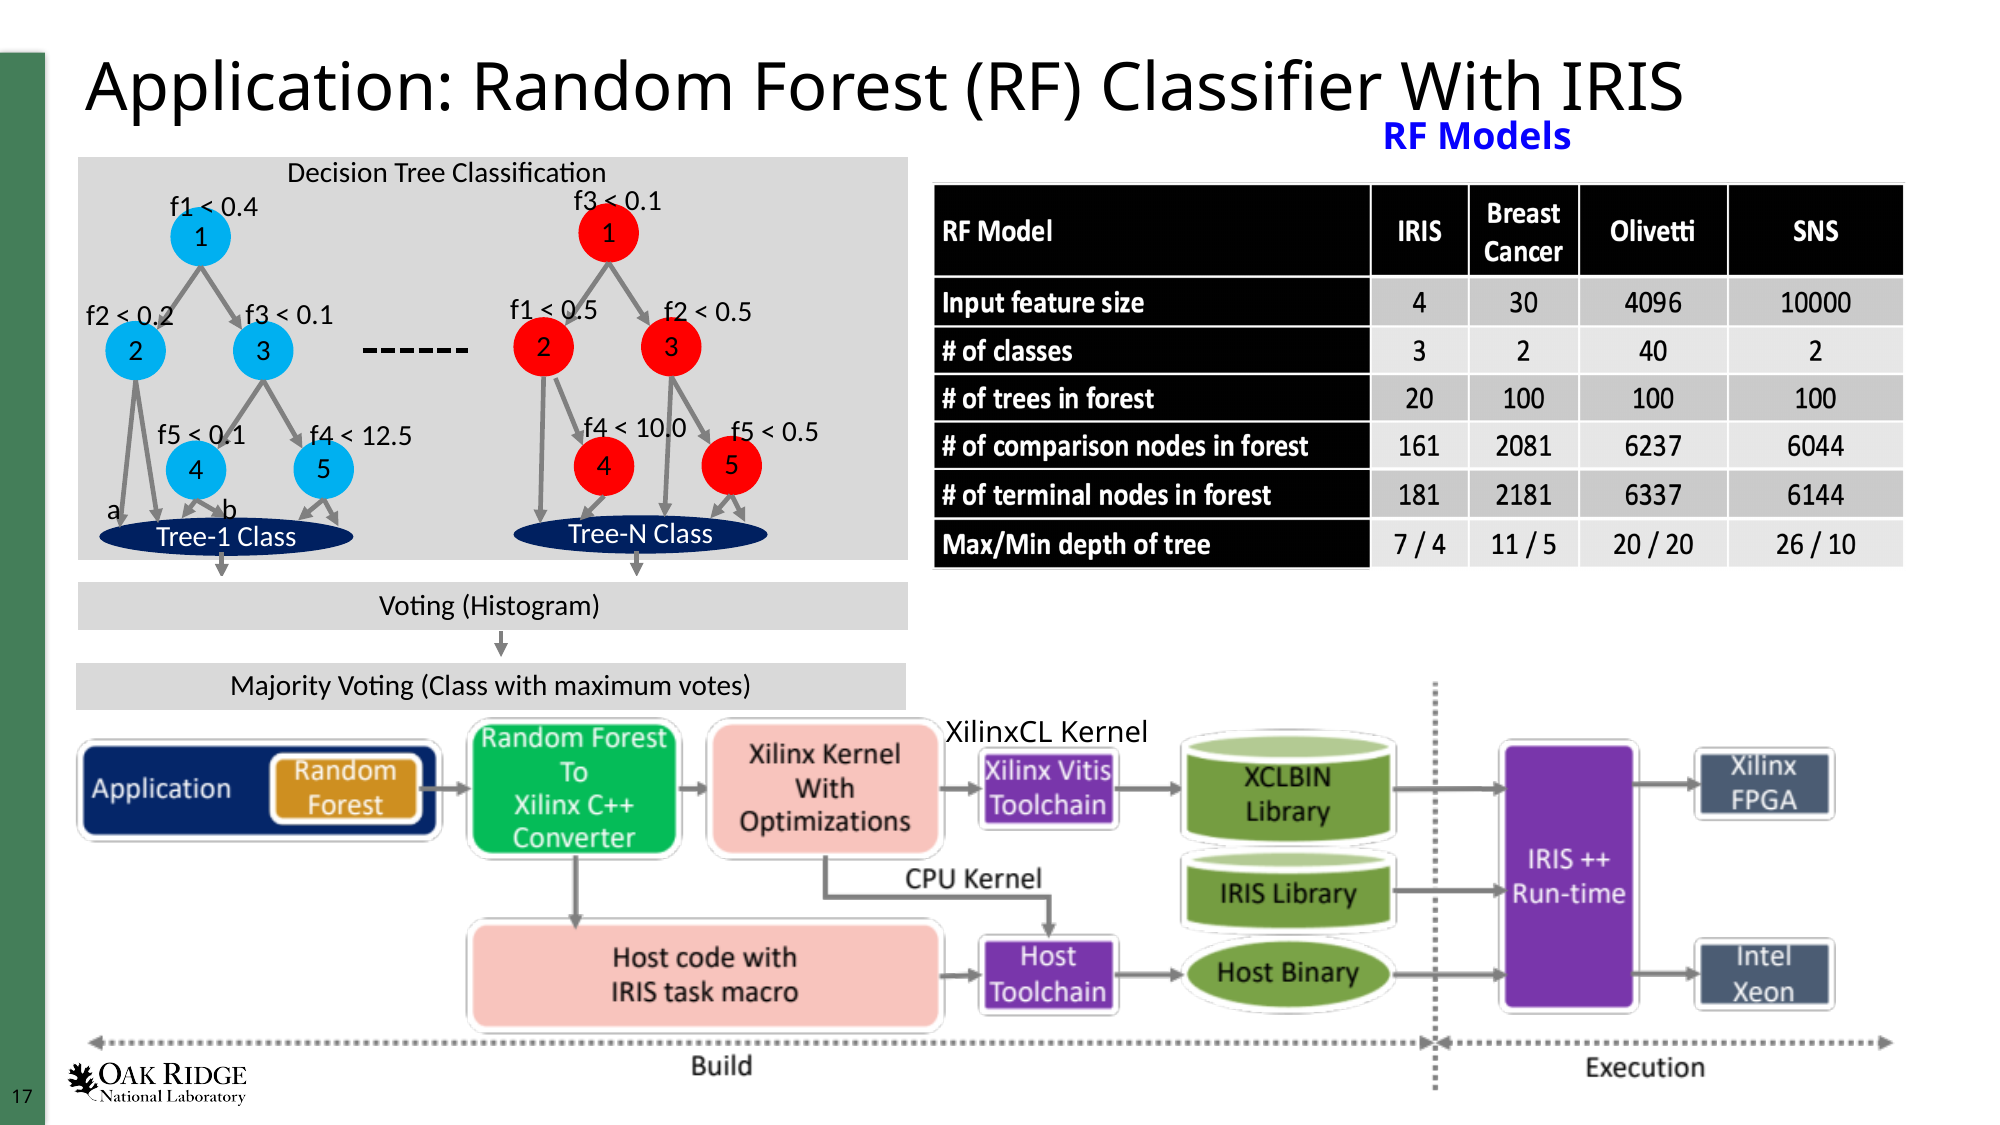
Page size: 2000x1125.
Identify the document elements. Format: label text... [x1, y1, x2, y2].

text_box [70, 149, 912, 680]
title Application: Random Forest (RF) Classifier With IRIS [70, 44, 1946, 134]
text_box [931, 109, 1908, 580]
picture [67, 680, 1908, 1106]
